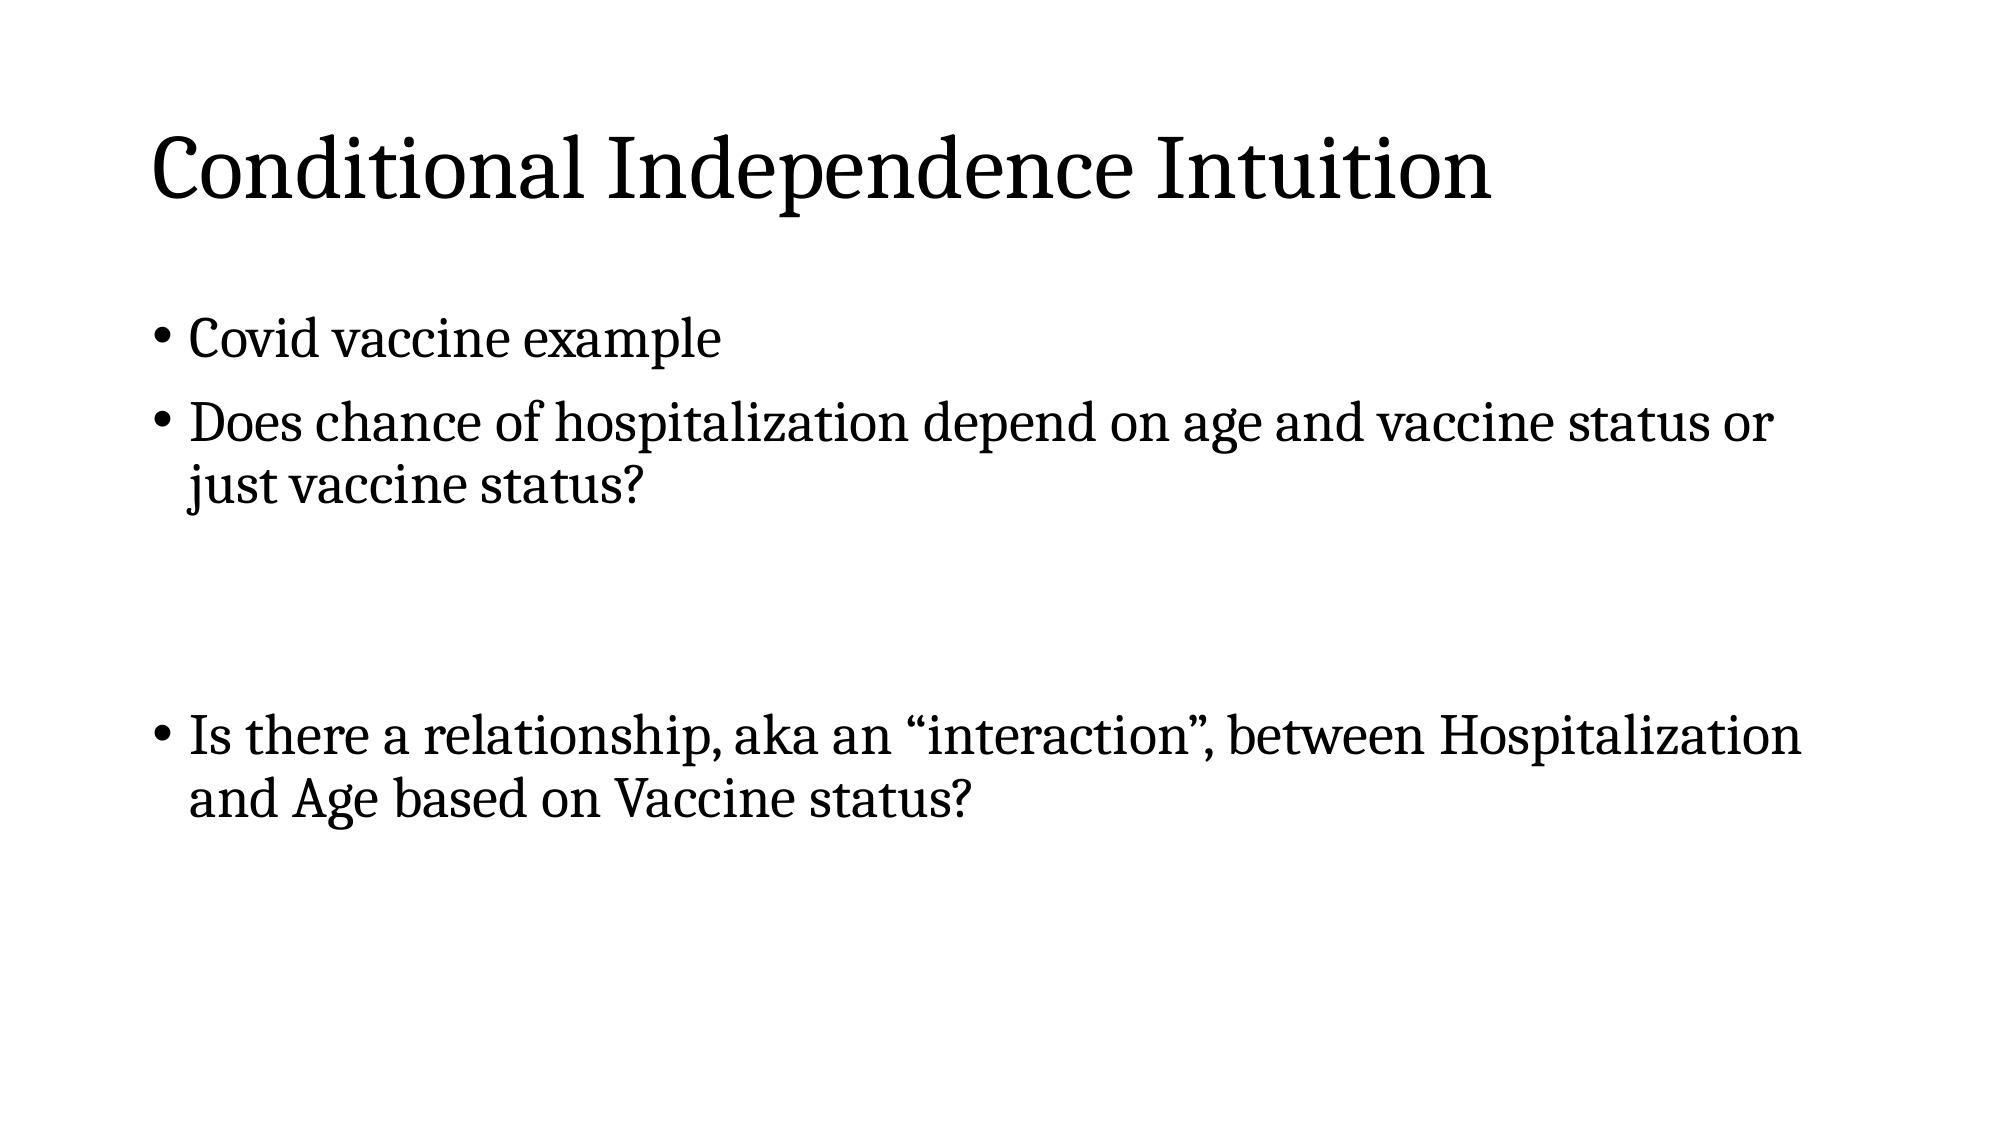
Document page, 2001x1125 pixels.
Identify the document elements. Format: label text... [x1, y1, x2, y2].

title Conditional Independence Intuition [137, 59, 1863, 278]
